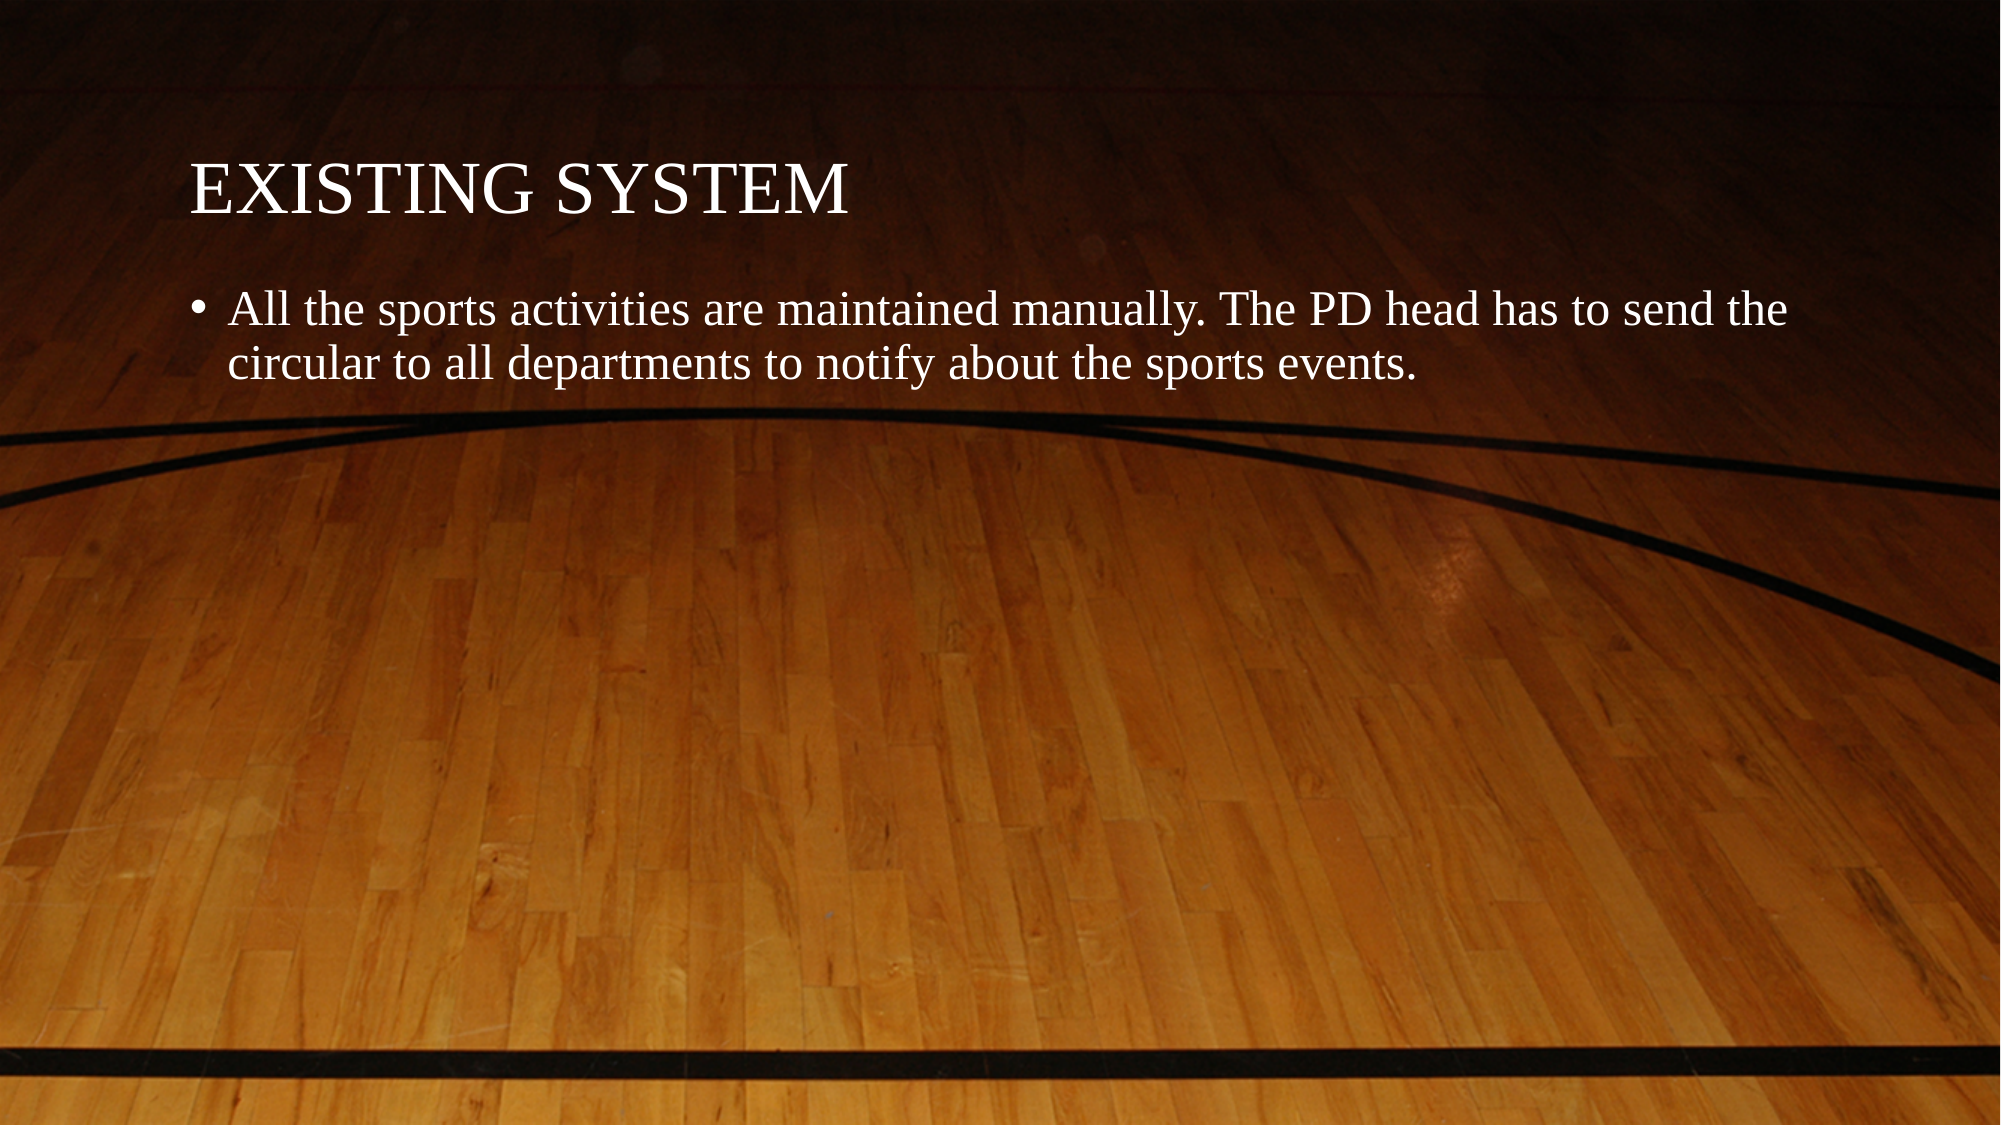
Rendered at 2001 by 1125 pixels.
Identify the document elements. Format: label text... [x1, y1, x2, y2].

list All the sports activities are maintained manually. The PD head has to send the circular to all departments to notify about the sports events. [174, 275, 1825, 988]
picture [0, 0, 2001, 1125]
title EXISTING SYSTEM [174, 50, 1825, 238]
